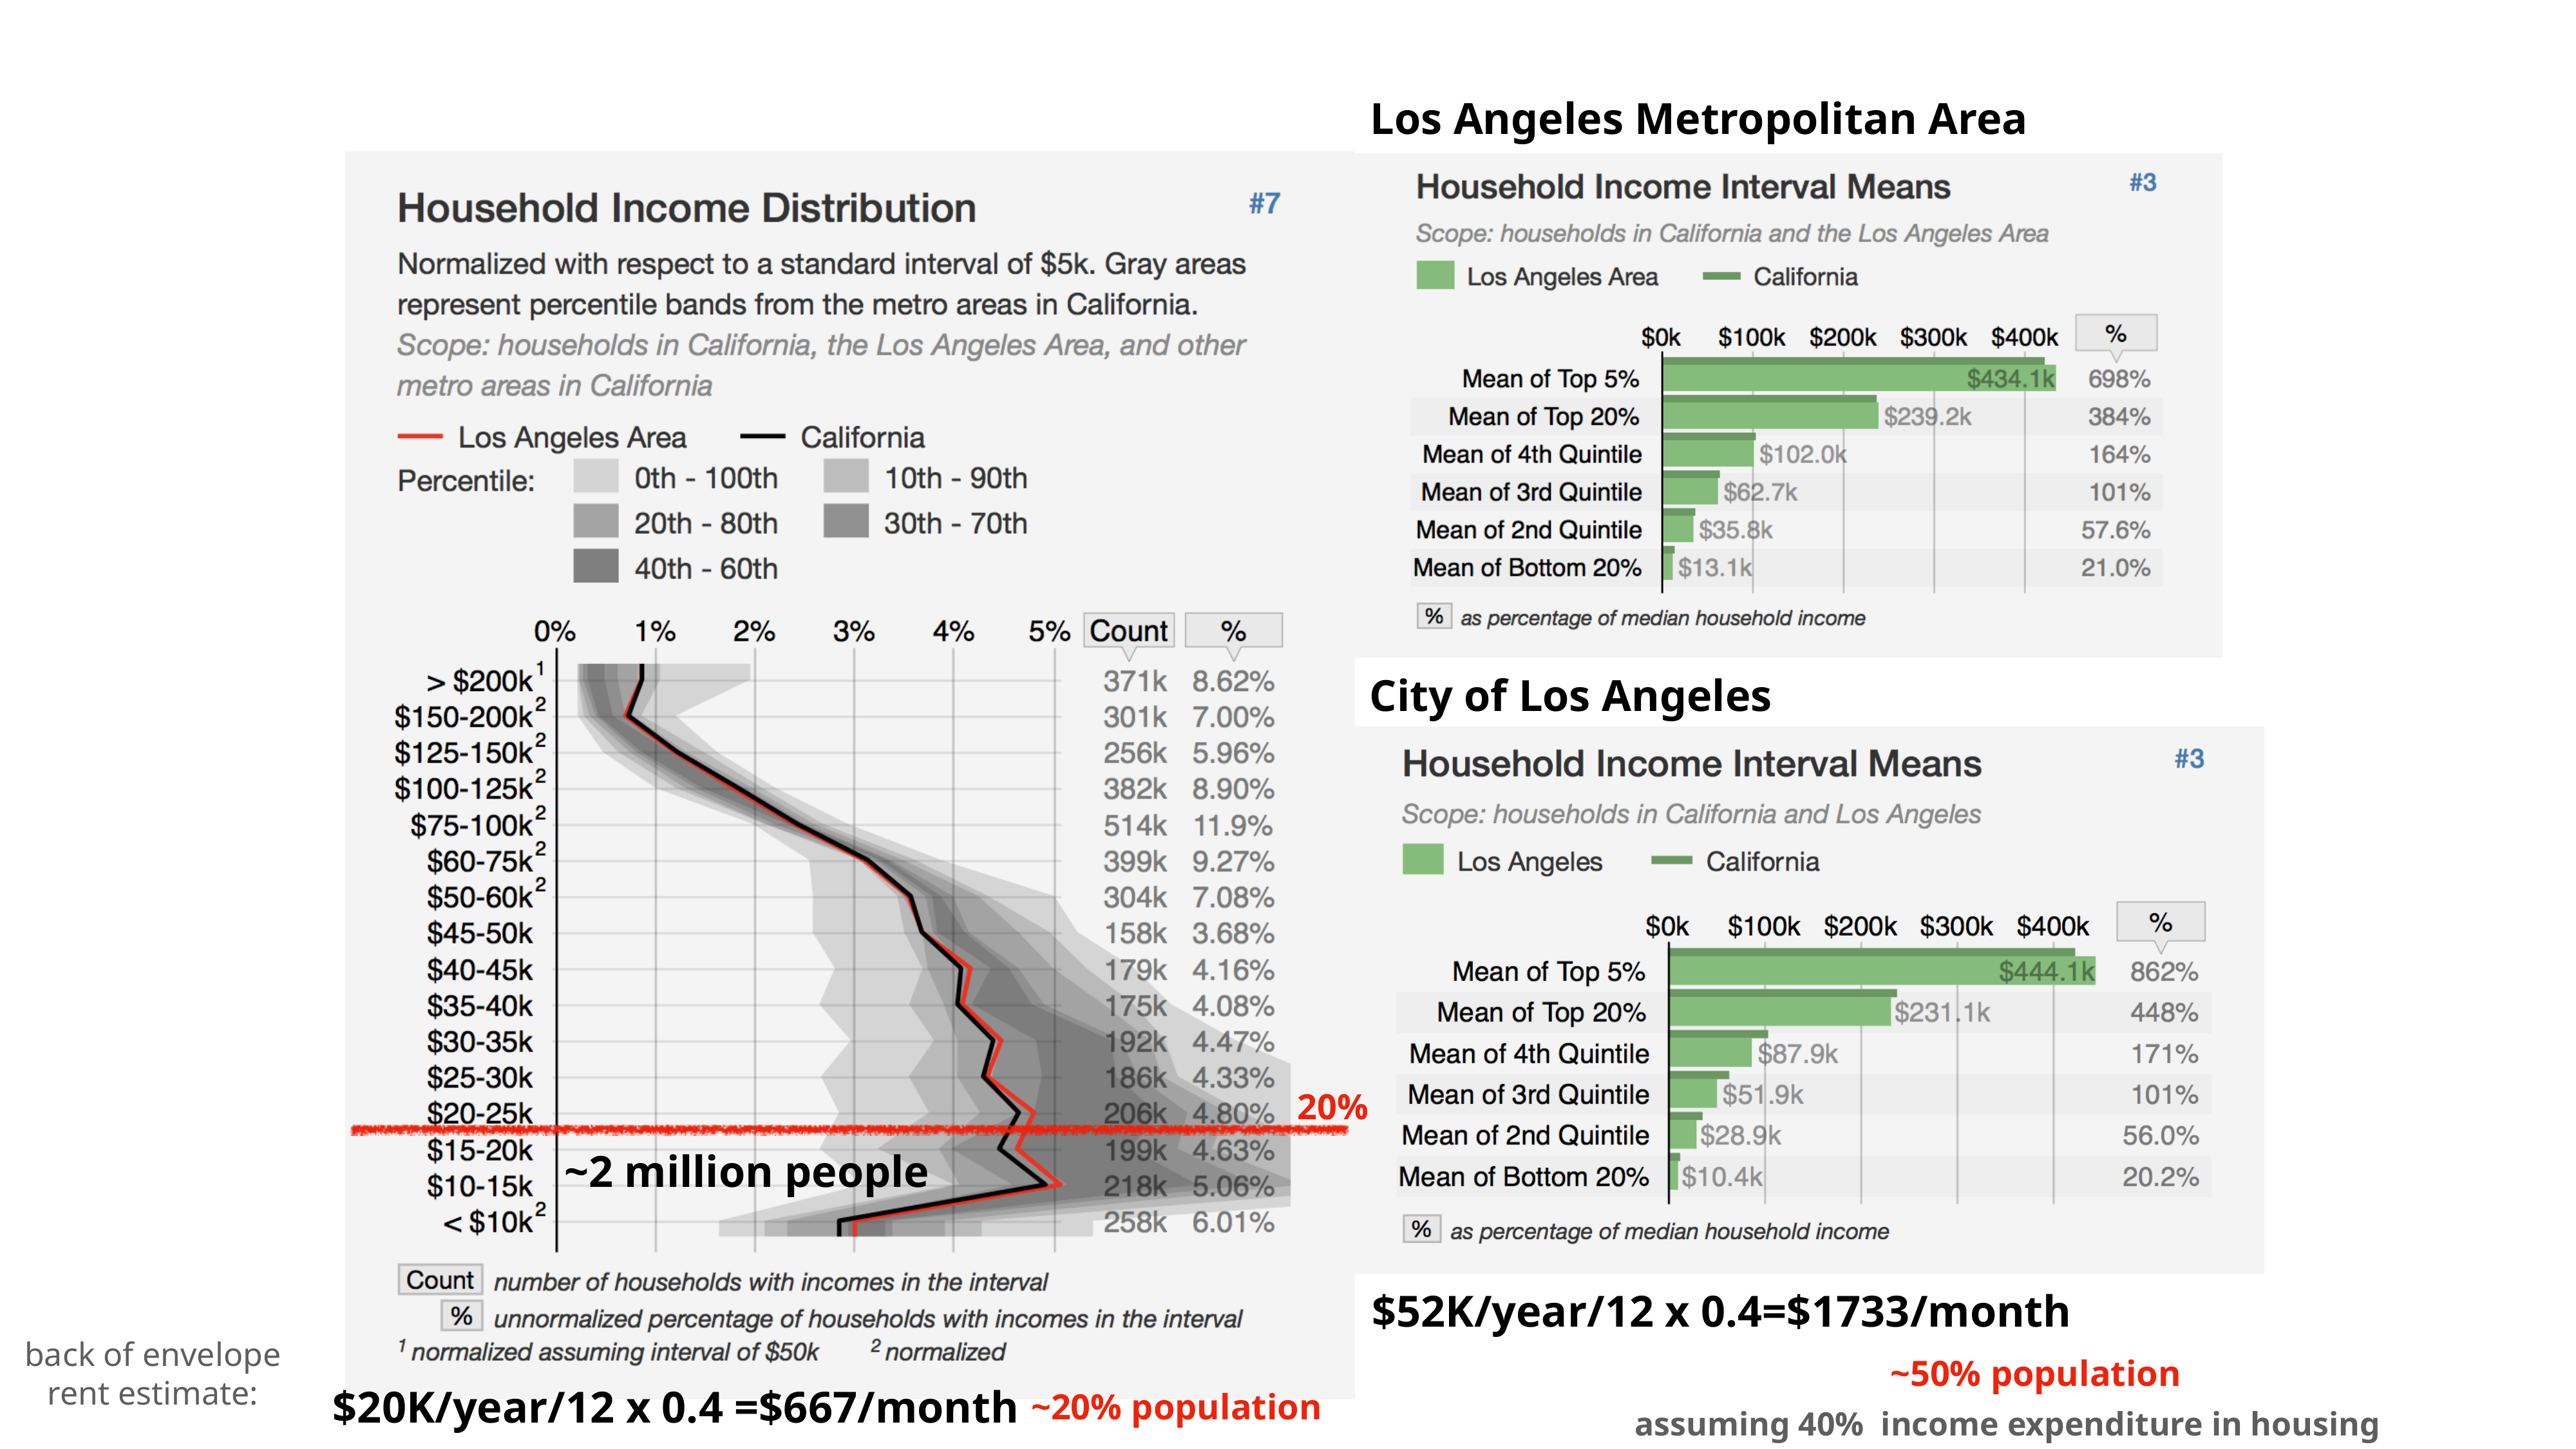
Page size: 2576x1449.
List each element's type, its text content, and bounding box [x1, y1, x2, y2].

text_box Los Angeles Metropolitan Area [1362, 84, 2036, 151]
text_box ~20% population [1023, 1399, 1330, 1434]
text_box City of Los Angeles [1362, 661, 1792, 726]
text_box back of envelope rent estimate: [19, 1328, 287, 1417]
text_box ~50% population [1873, 1343, 2190, 1397]
text_box $52K/year/12 x 0.4=$1733/month [1364, 1276, 2080, 1343]
text_box $20K/year/12 x 0.4 =$667/month [325, 1372, 1027, 1439]
text_box assuming 40% income expenditure in housing [1629, 1397, 2394, 1448]
picture [345, 151, 2264, 1399]
